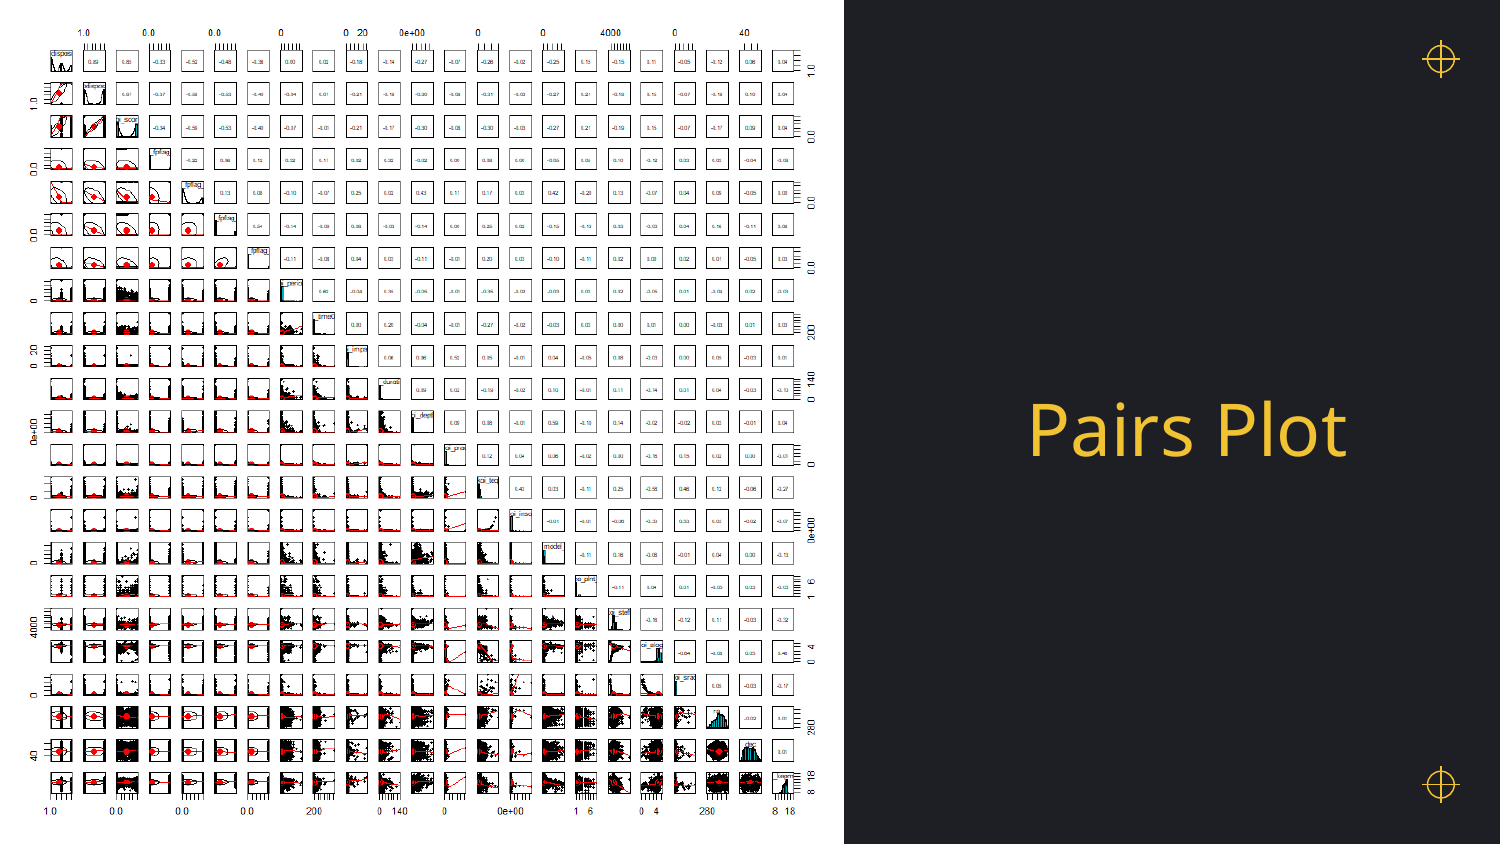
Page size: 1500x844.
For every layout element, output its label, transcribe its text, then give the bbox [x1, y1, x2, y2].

title Pairs Plot [936, 238, 1437, 616]
picture [0, 0, 844, 844]
